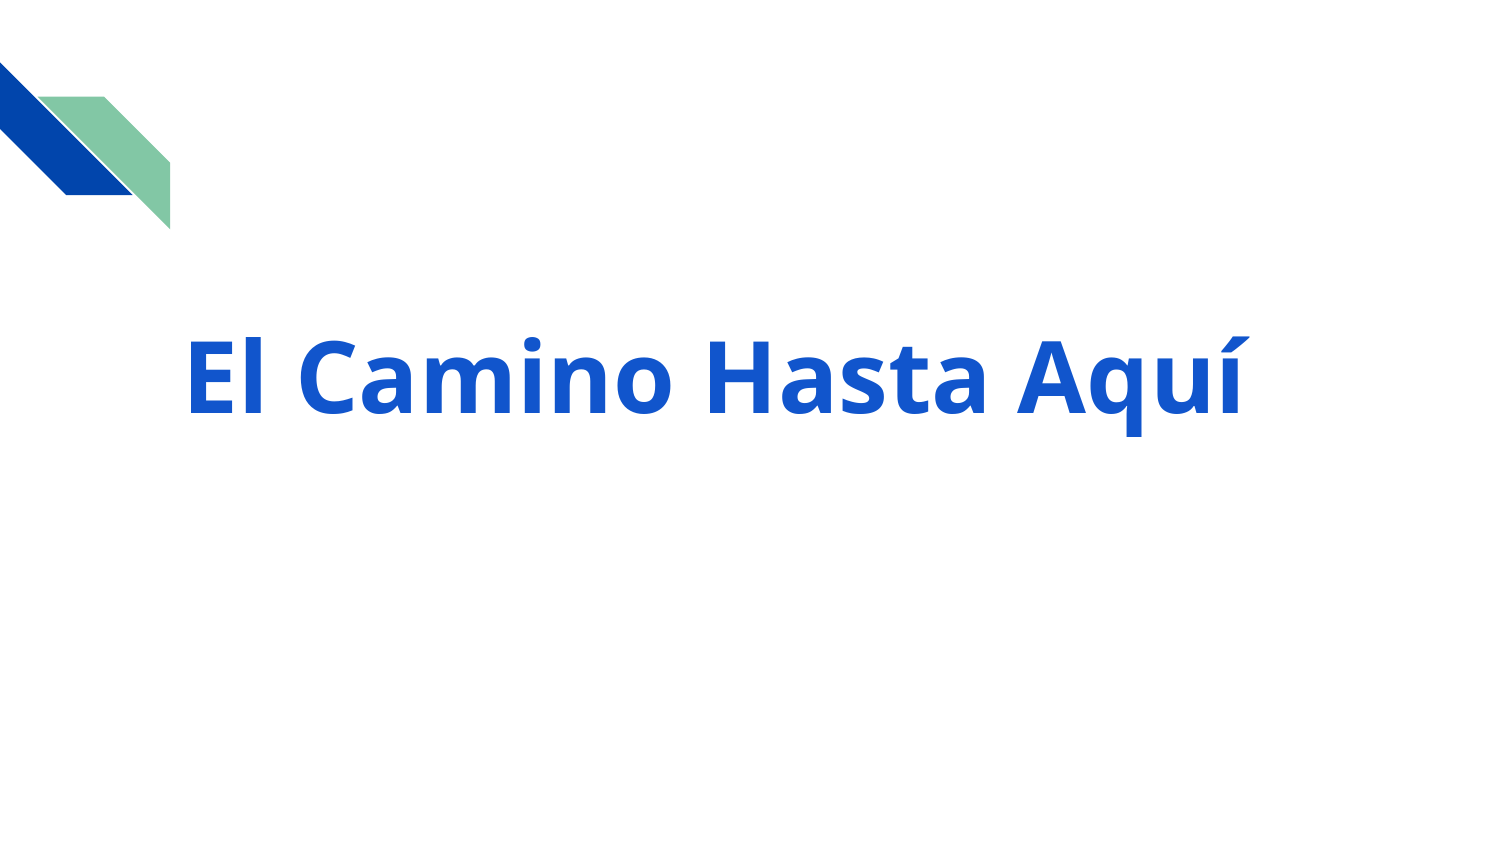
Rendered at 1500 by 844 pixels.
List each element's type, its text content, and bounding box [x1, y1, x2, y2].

title El Camino Hasta Aquí [167, 298, 1421, 595]
